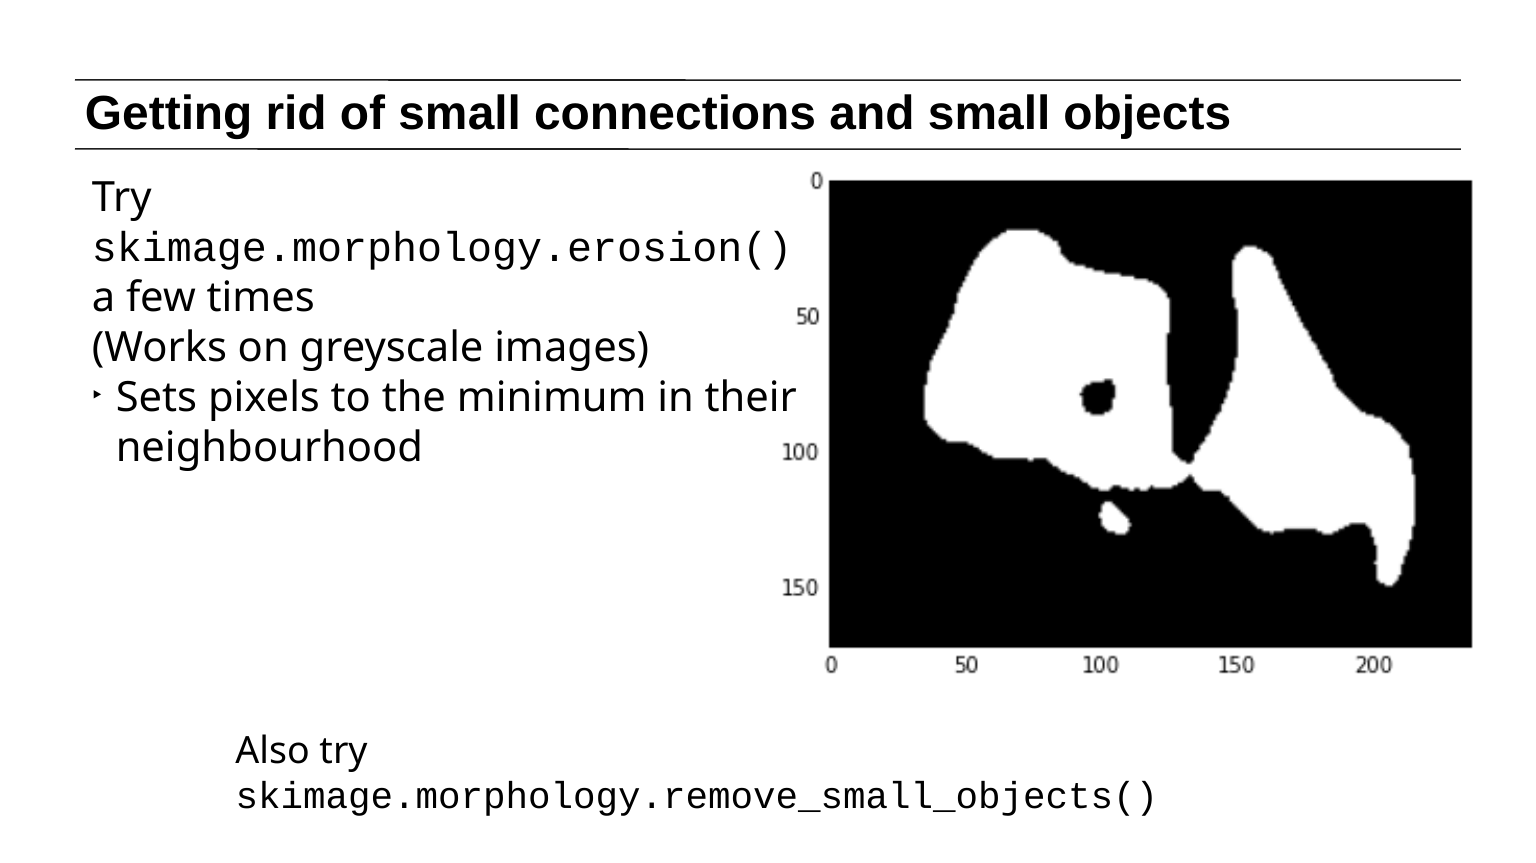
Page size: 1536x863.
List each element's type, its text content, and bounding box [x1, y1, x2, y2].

text_box Also try skimage.morphology.remove_small_objects() [227, 717, 1167, 863]
title Getting rid of small connections and small objects [76, 82, 1369, 160]
picture [767, 157, 1483, 690]
list Try skimage.morphology.erosion() a few times (Works on greyscale images) Sets pixels to the minimum in their neighbourhood [76, 160, 767, 628]
